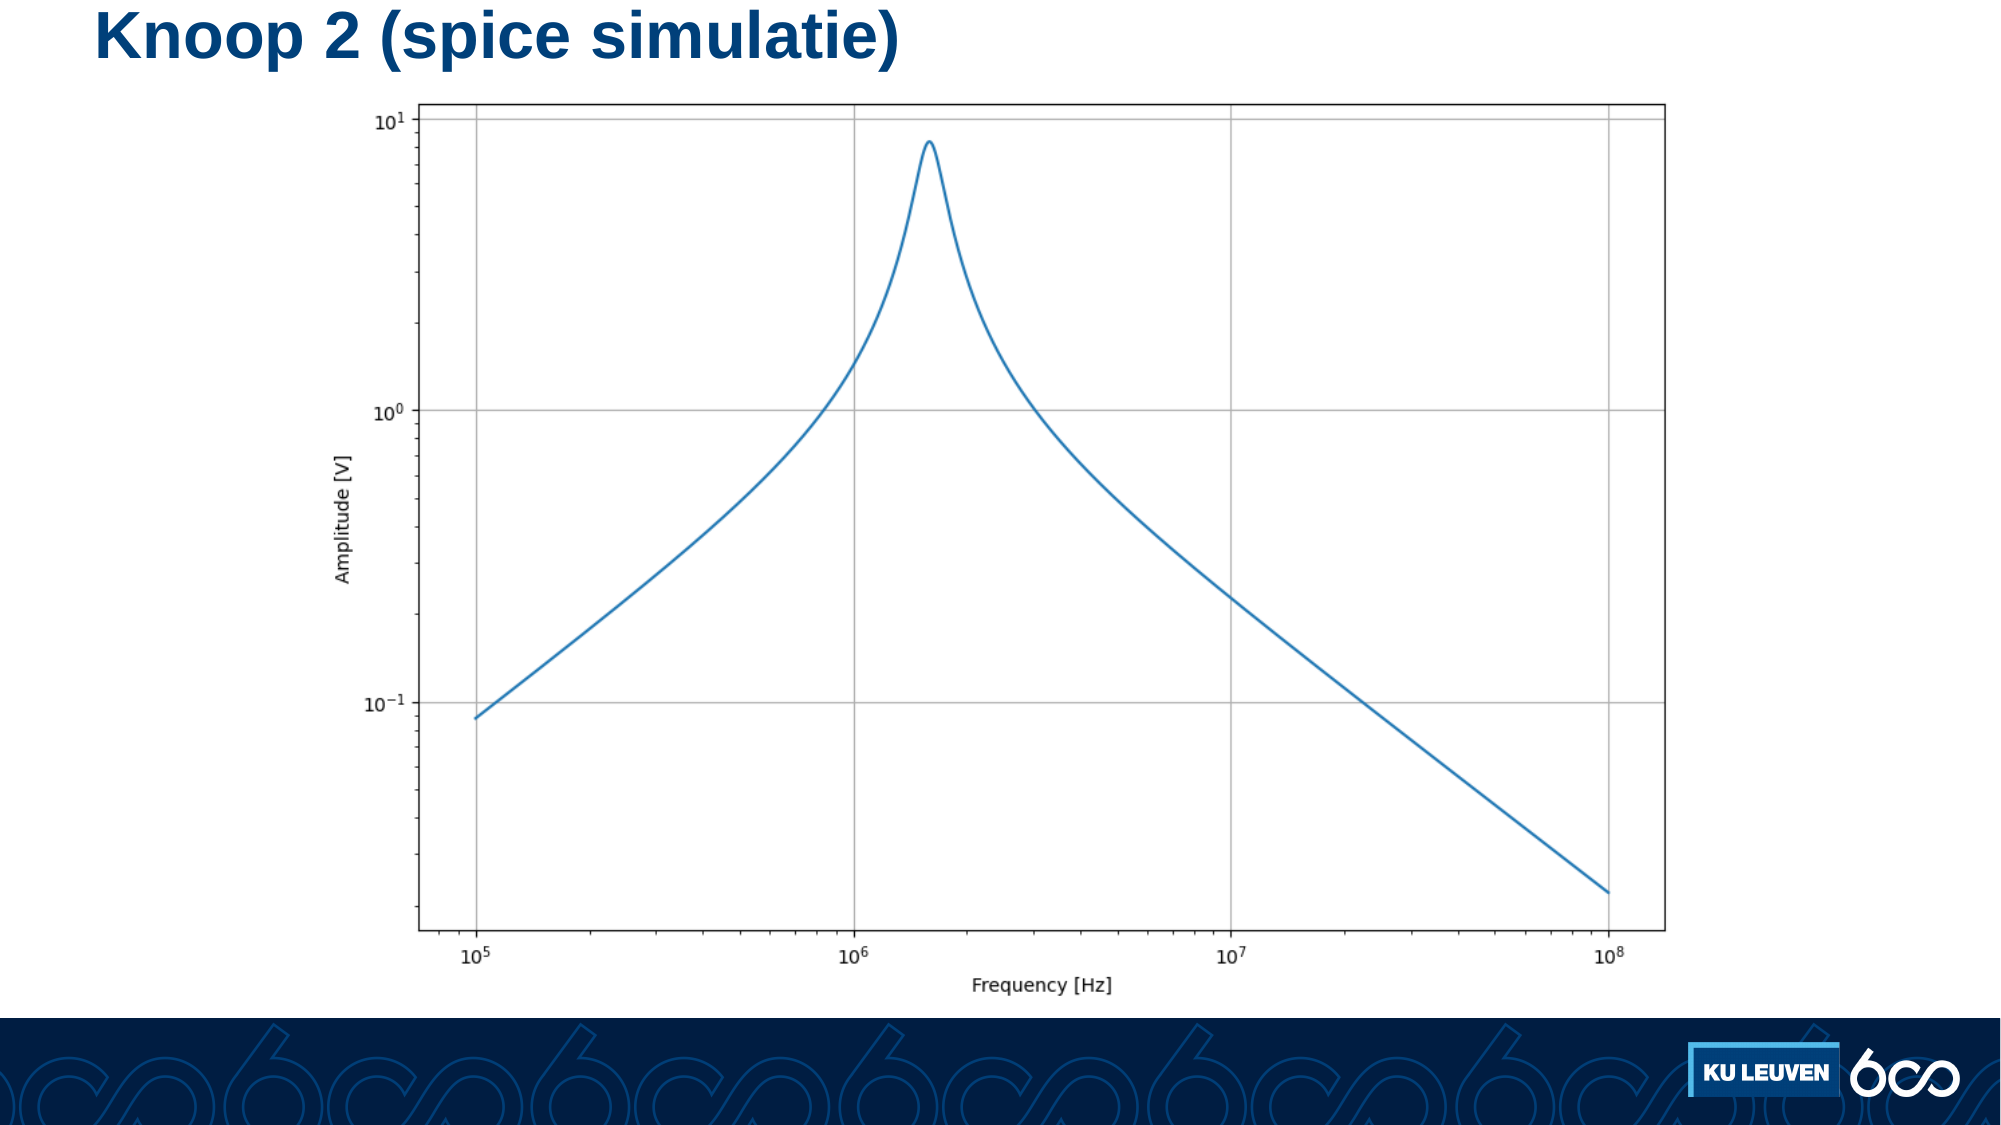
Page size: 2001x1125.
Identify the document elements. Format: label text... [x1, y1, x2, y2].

title Knoop 2 (spice simulatie) [94, 0, 1906, 108]
picture [322, 92, 1678, 1008]
picture [0, 1018, 2001, 1125]
